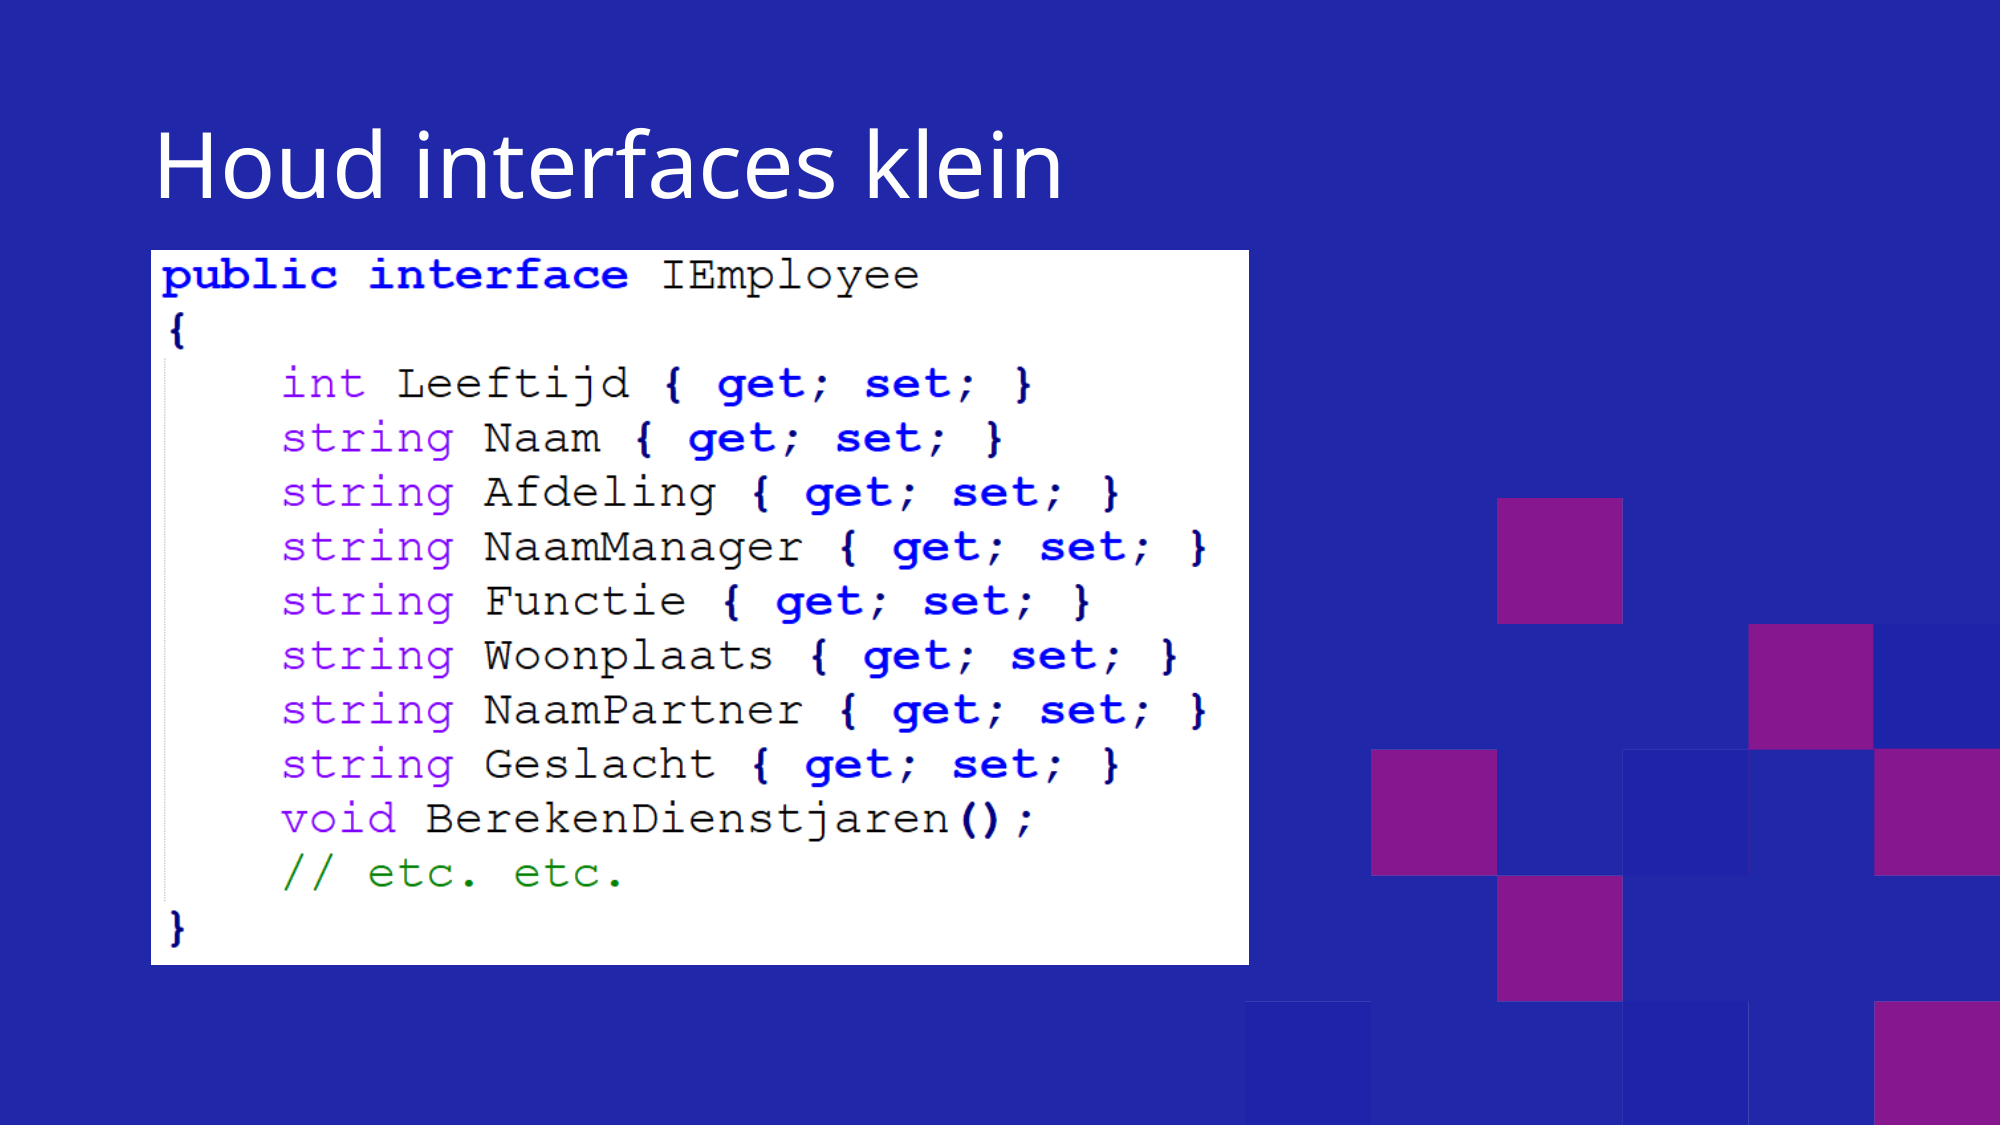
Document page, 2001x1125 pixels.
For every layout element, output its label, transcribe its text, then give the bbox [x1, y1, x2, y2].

title Houd interfaces klein [137, 59, 1863, 278]
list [151, 250, 1249, 966]
